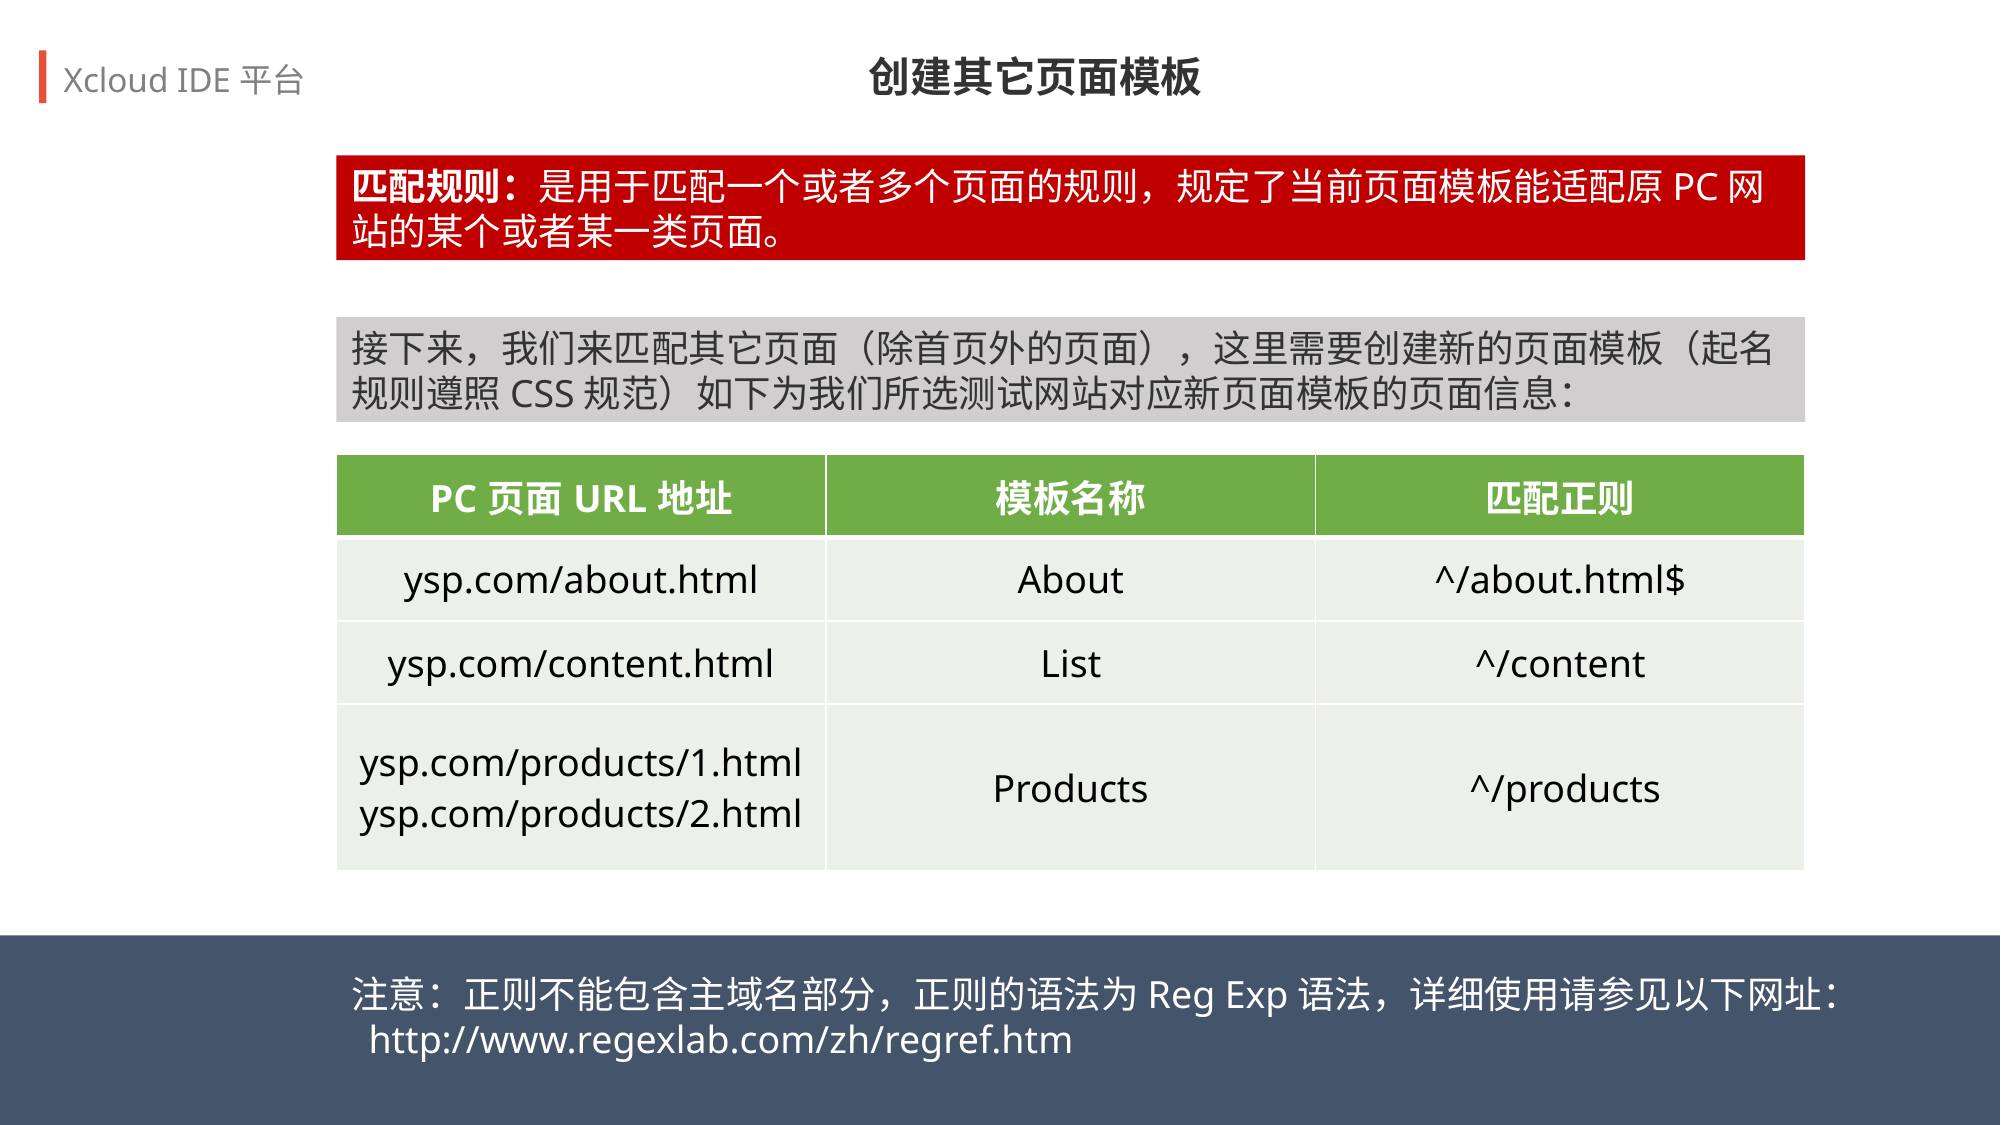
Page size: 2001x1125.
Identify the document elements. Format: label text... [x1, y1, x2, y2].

text_box [39, 50, 47, 104]
text_box 注意：正则不能包含主域名部分，正则的语法为Reg Exp语法，详细使用请参见以下网址： http://www.regexlab.com/zh/regref.htm [336, 963, 1851, 1068]
table_cell ^/content [1316, 622, 1804, 703]
table_cell ^/products [1316, 705, 1804, 870]
table_header 匹配正则 [1316, 455, 1804, 535]
text_box 接下来，我们来匹配其它页面（除首页外的页面），这里需要创建新的页面模板（起名规则遵照CSS规范）如下为我们所选测试网站对应新页面模板的页面信息： [336, 317, 1806, 422]
table_cell ysp.com/about.html [337, 540, 825, 620]
text_box 匹配规则：是用于匹配一个或者多个页面的规则，规定了当前页面模板能适配原PC网站的某个或者某一类页面。 [336, 155, 1806, 261]
table_cell ysp.com/content.html [337, 622, 825, 703]
text_box Xcloud IDE平台 [63, 59, 314, 100]
text_box [0, 934, 2000, 1125]
table_cell List [827, 622, 1315, 703]
table_header PC页面URL地址 [337, 455, 825, 535]
table_cell ysp.com/products/1.html ysp.com/products/2.html [337, 705, 825, 870]
table_cell Products [827, 705, 1315, 870]
table_cell About [827, 540, 1315, 620]
table_cell ^/about.html$ [1316, 540, 1804, 620]
table_header 模板名称 [827, 455, 1315, 535]
text_box 创建其它页面模板 [853, 43, 1218, 108]
